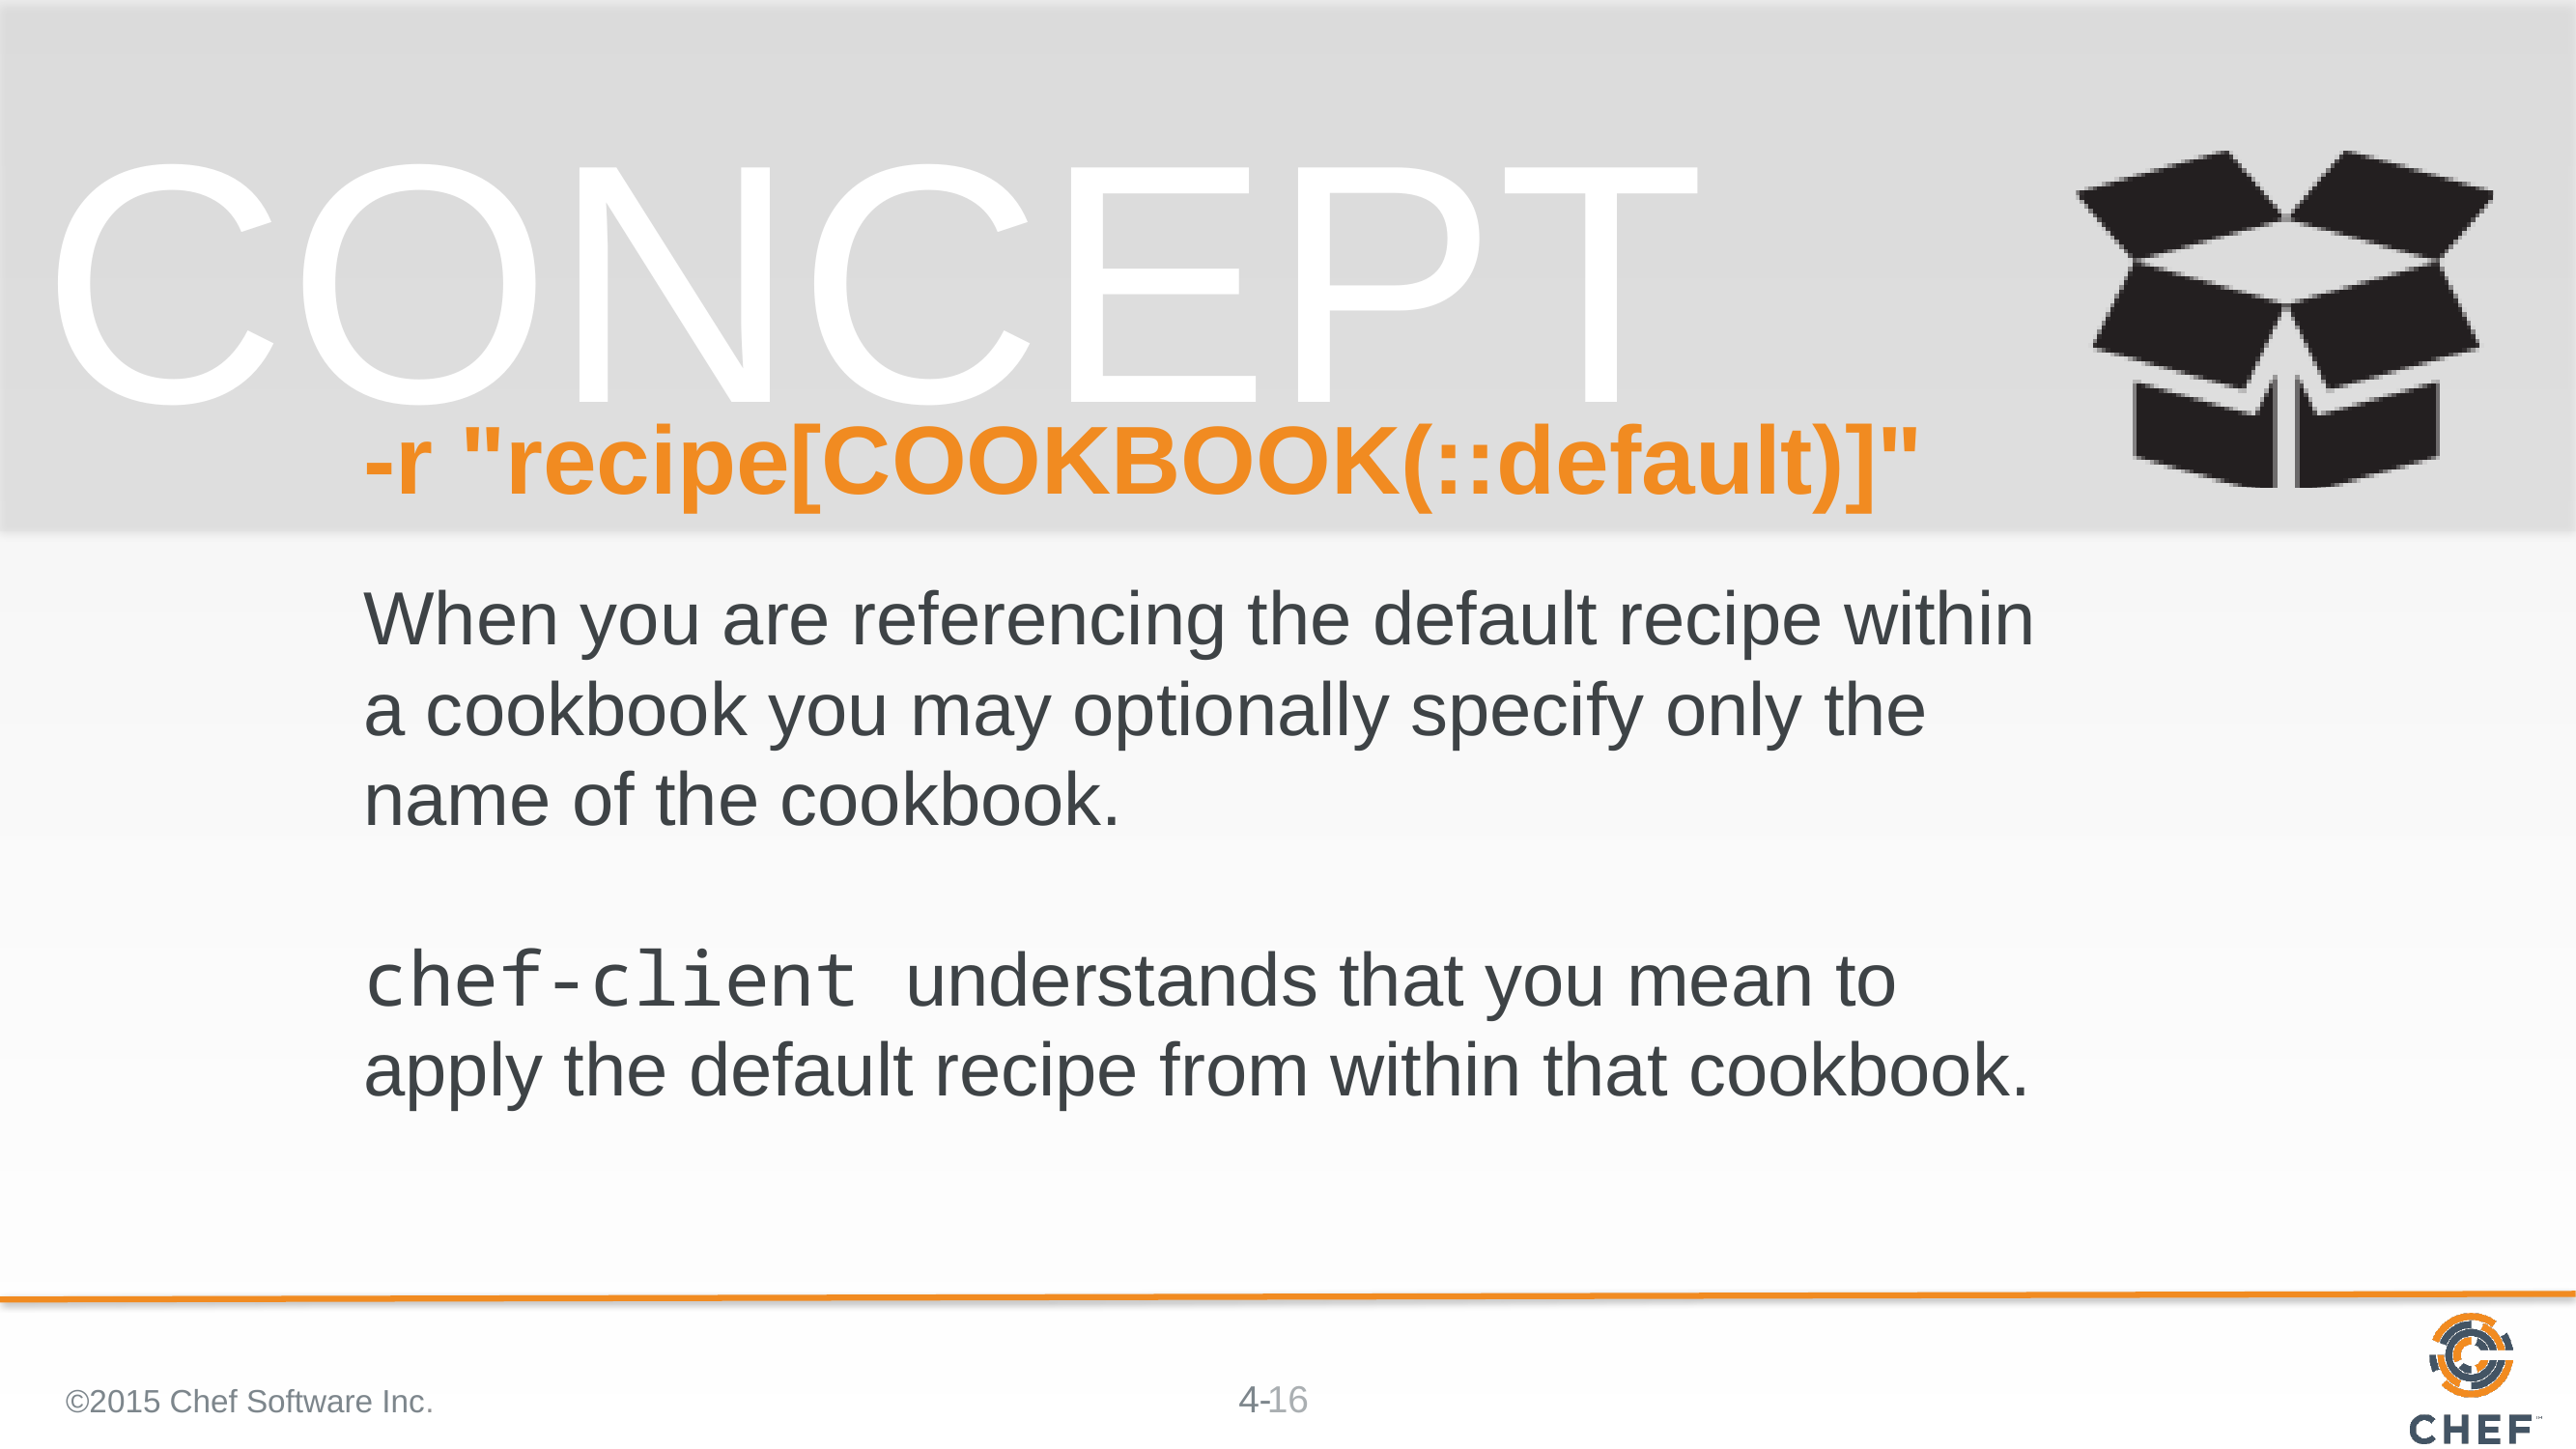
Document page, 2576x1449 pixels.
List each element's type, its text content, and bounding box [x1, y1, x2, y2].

subtitle When you are referencing the default recipe within a cookbook you may optionally specify only the name of the cookbook. chef-client understands that you mean to apply the default recipe from within that cookbook. [349, 555, 2088, 1087]
picture [2399, 1297, 2550, 1449]
slide_number 16 [998, 1359, 1578, 1437]
footer ©2015 Chef Software Inc. [51, 1359, 952, 1440]
title -r "recipe[COOKBOOK(::default)]" [349, 395, 2088, 531]
